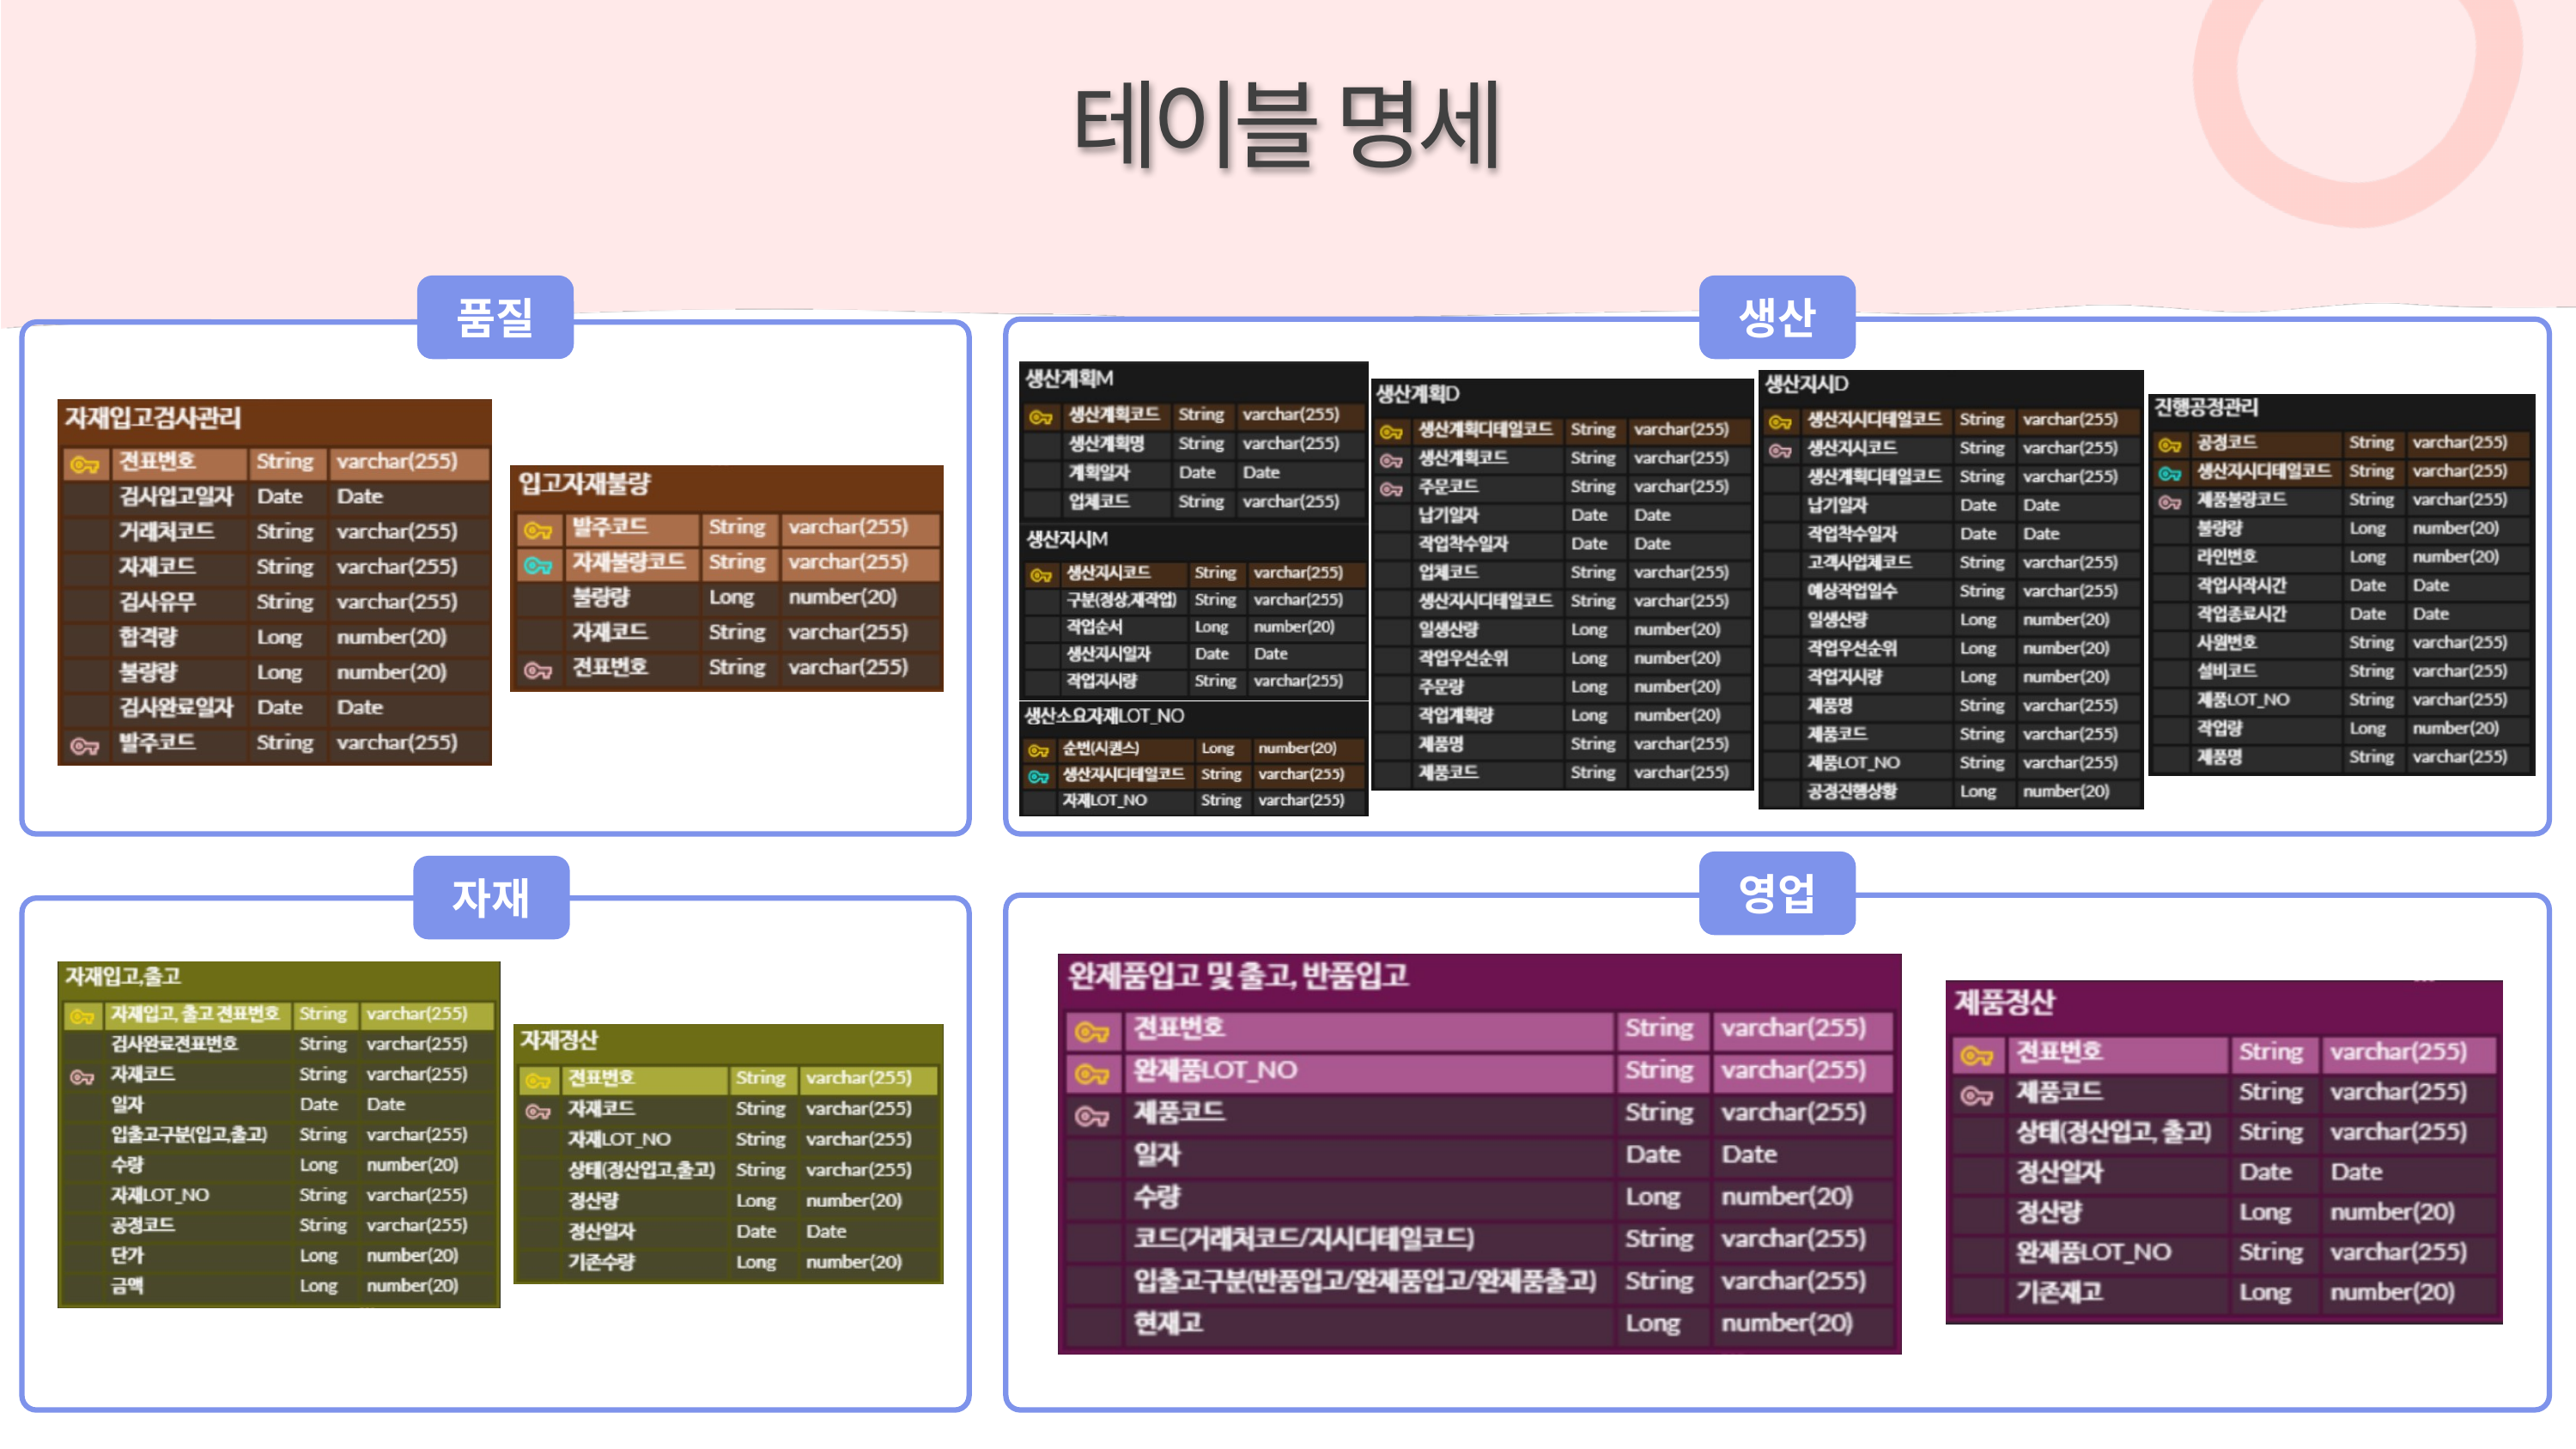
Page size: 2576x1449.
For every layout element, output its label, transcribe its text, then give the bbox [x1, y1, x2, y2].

text_box 생산 [1699, 336, 1856, 359]
text_box [20, 896, 971, 1412]
picture [58, 399, 492, 766]
text_box [1004, 336, 2552, 836]
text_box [1019, 361, 2537, 816]
text_box [20, 336, 971, 836]
picture [1058, 953, 1903, 1355]
text_box [1004, 893, 2552, 1412]
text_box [2195, 0, 2520, 228]
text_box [0, 0, 2576, 329]
picture [513, 1023, 945, 1284]
text_box 영업 [1699, 851, 1856, 936]
picture [1946, 980, 2504, 1325]
text_box 품질 [416, 336, 574, 360]
picture [58, 961, 501, 1308]
picture [509, 465, 945, 692]
text_box 자재 [413, 855, 570, 940]
